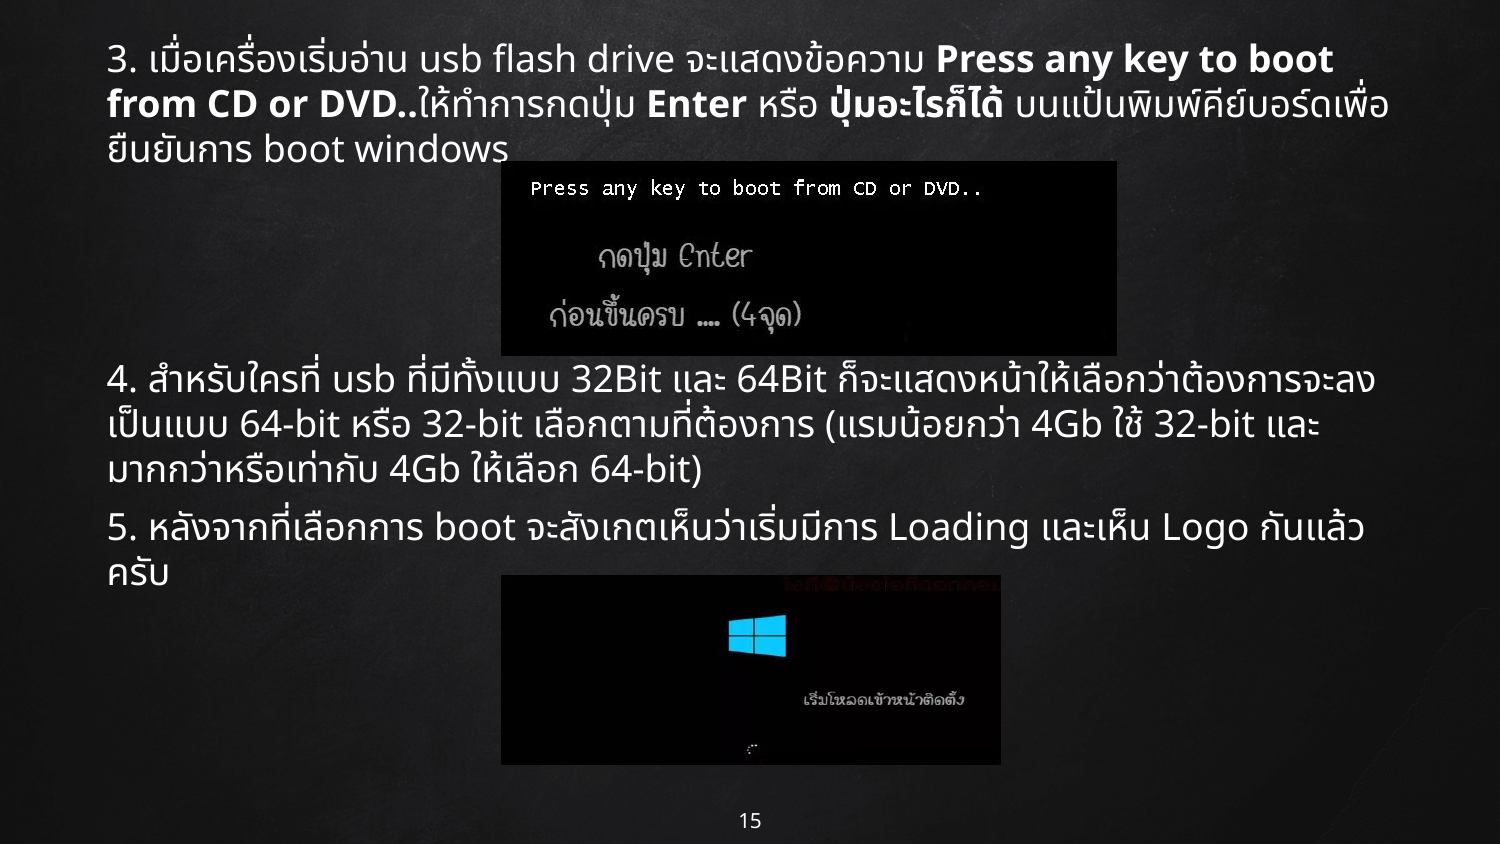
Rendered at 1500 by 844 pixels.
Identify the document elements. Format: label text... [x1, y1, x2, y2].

picture [501, 575, 1001, 765]
picture [501, 161, 1117, 357]
picture [0, 0, 1500, 844]
list 3. เมื่อเครื่องเริ่มอ่าน usb flash drive จะแสดงข้อความ Press any key to boot from CD or DVD..ให้ทำการกดปุ่ม Enter หรือ ปุ่มอะไรก็ได้ บนแป้นพิมพ์คีย์บอร์ดเพื่อยืนยันการ boot windows 4. สำหรับใครที่ usb ที่มีทั้งแบบ 32Bit และ 64Bit ก็จะแสดงหน้าให้เลือกว่าต้องการจะลงเป็นแบบ 64-bit หรือ 32-bit เลือกตามที่ต้องการ (แรมน้อยกว่า 4Gb ใช้ 32-bit และ มากกว่าหรือเท่ากับ 4Gb ให้เลือก 64-bit) 5. หลังจากที่เลือกการ boot จะสังเกตเห็นว่าเริ่มมีการ Loading และเห็น Logo กันแล้วครับ [75, 20, 1425, 800]
slide_number 15 [705, 792, 795, 844]
